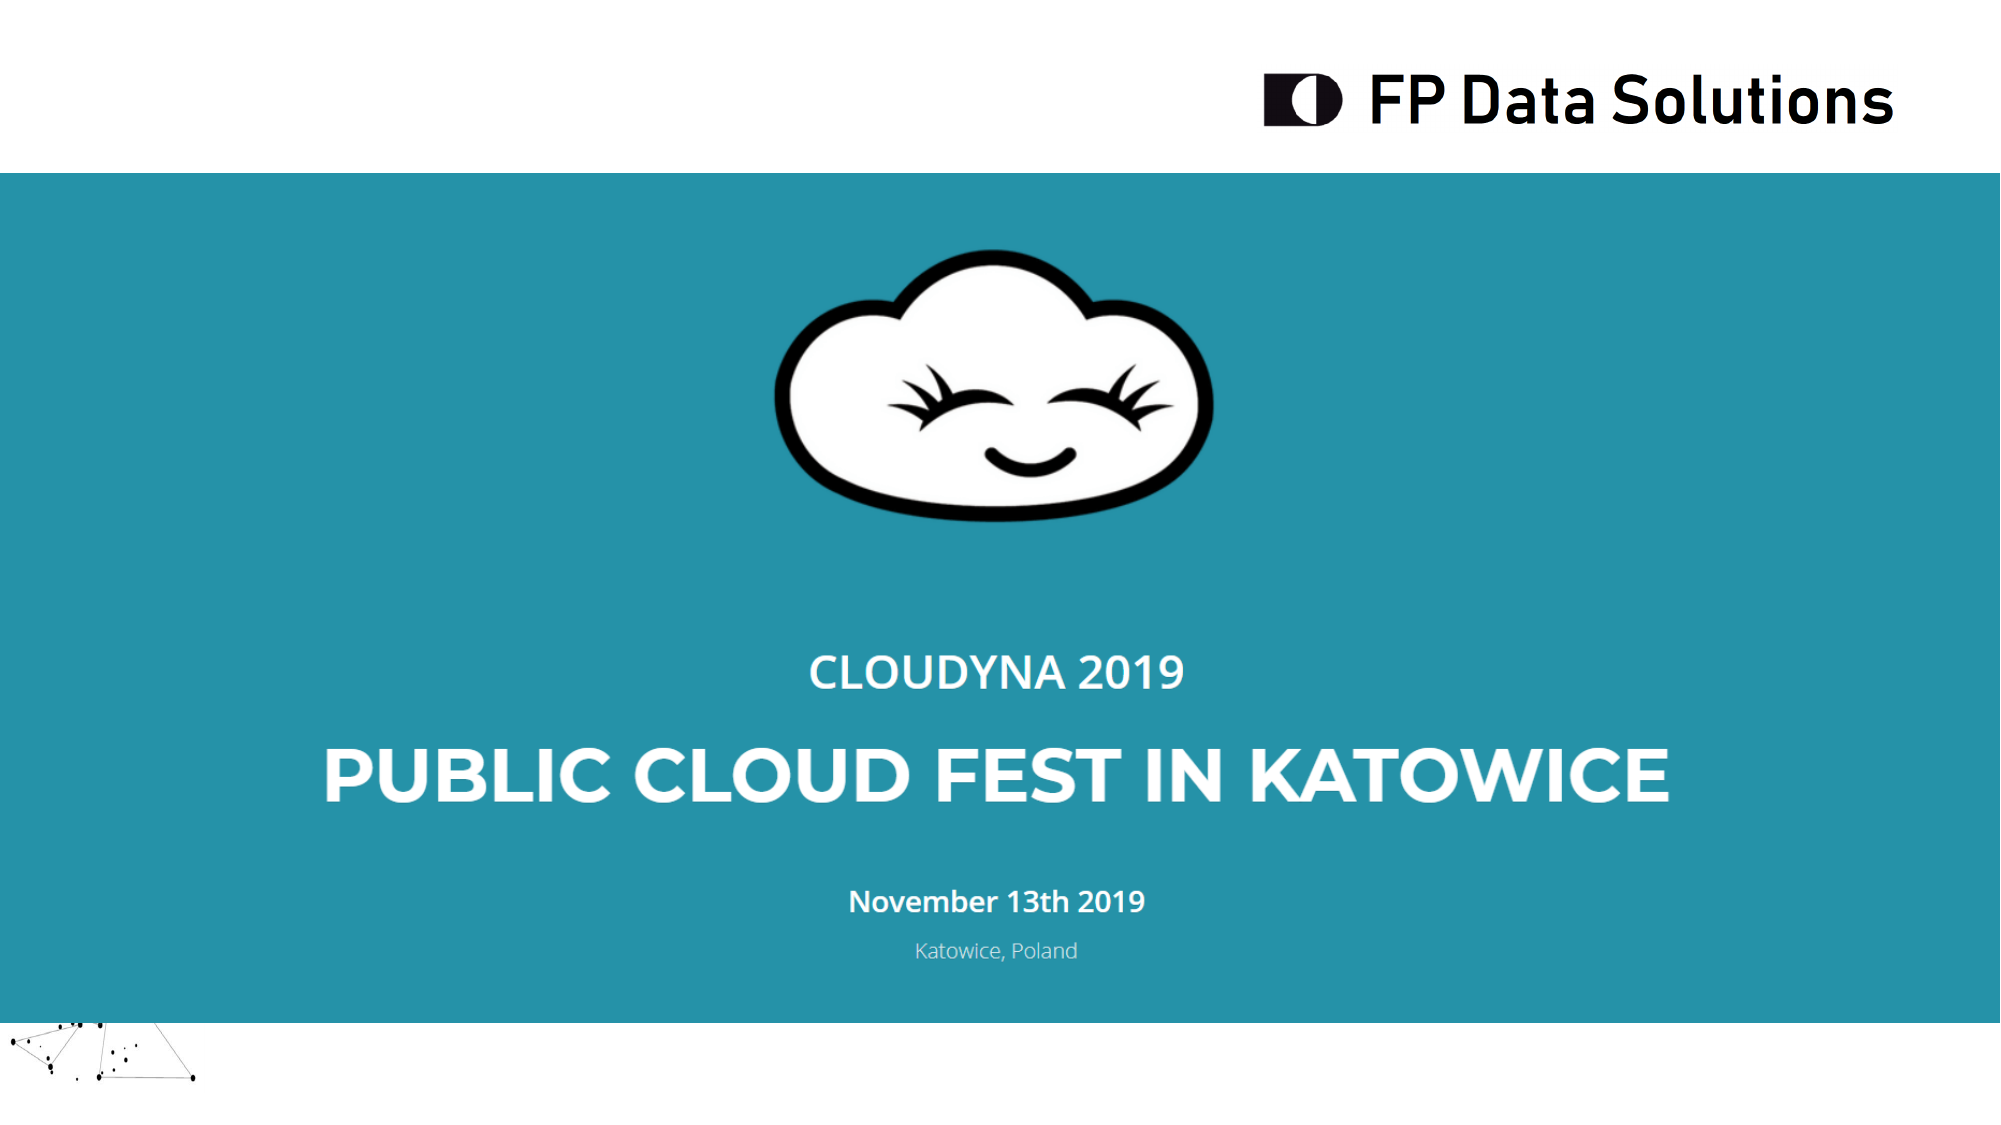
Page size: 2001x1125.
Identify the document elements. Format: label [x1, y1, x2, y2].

picture [1257, 64, 1898, 133]
picture [0, 173, 2000, 1093]
